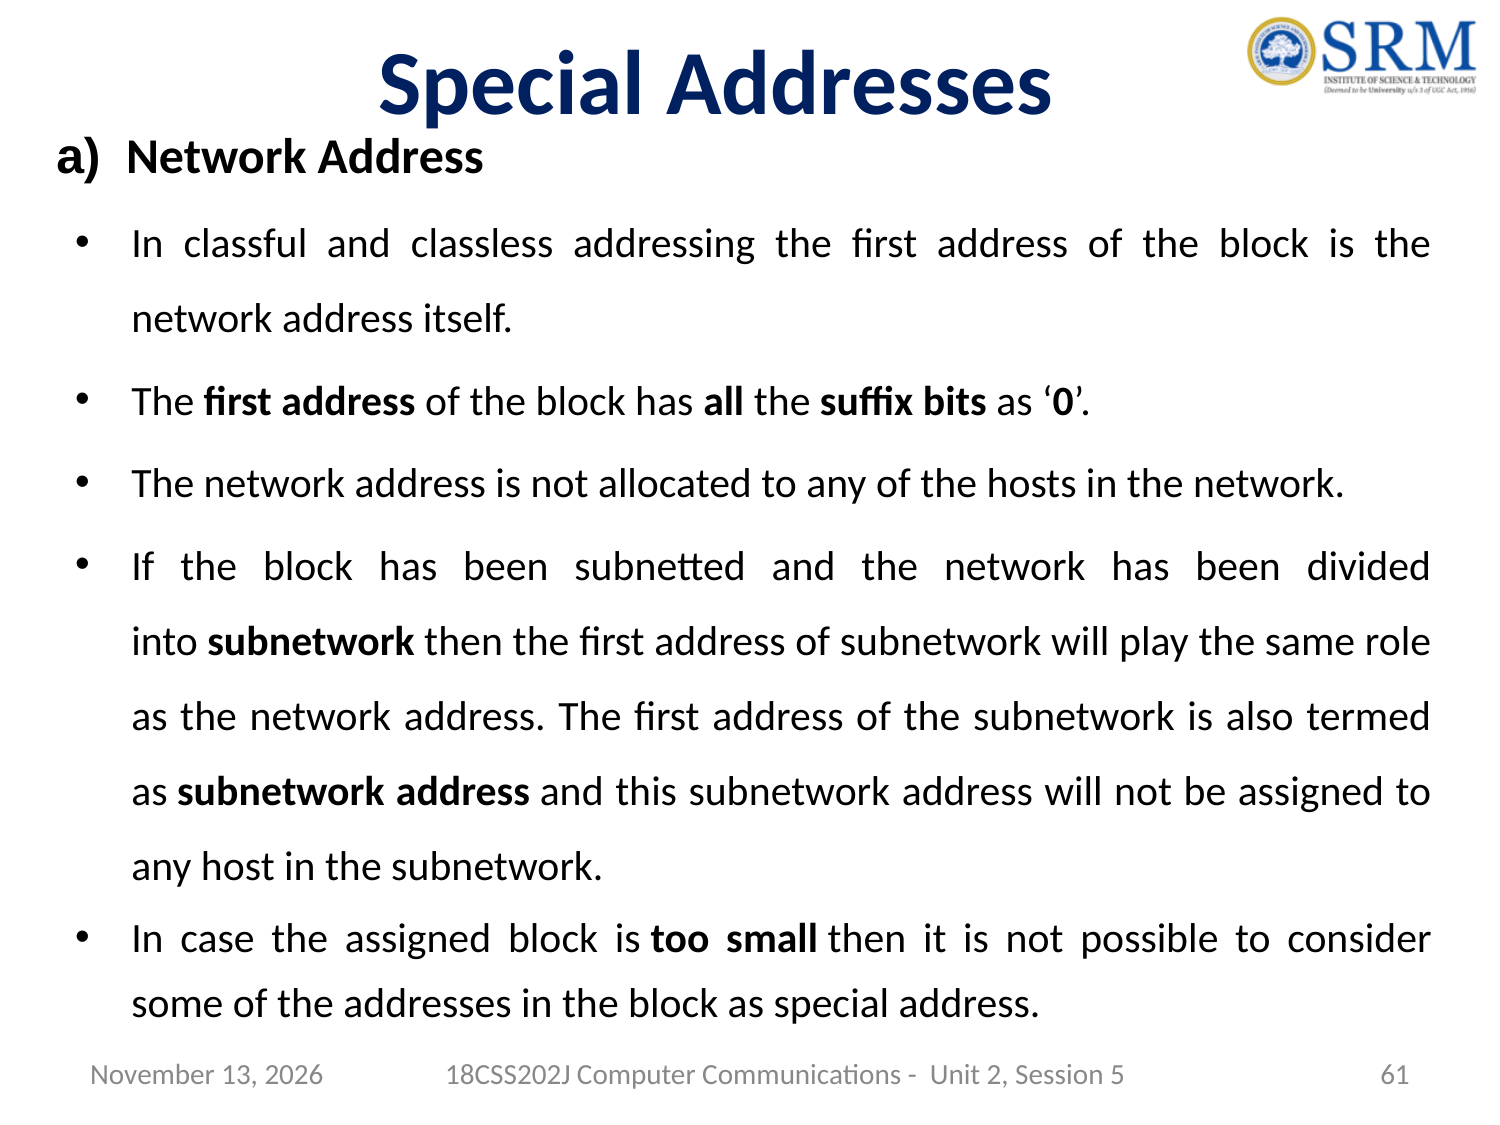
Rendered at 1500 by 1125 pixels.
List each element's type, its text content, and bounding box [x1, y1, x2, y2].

title Special Addresses [41, 0, 1232, 113]
footer 18CSS202J Computer Communications - Unit 2, Session 5 [230, 1011, 1341, 1125]
list a) Network Address In classful and classless addressing the first address of the block is the network address itself. The first address of the block has all the suffix bits as ‘0’. The network address is not allocated to any of the hosts in the network. If the block has been subnetted and the network has been divided into subnetwork then the first address of subnetwork will play the same role as the network address. The first address of the subnetwork is also termed as subnetwork address and this subnetwork address will not be assigned to any host in the subnetwork. In case the assigned block is too small then it is not possible to consider some of the addresses in the block as special address. [41, 113, 1447, 1125]
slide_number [75, 1042, 230, 1103]
picture [1237, 0, 1483, 125]
slide_number 61 [1074, 1042, 1425, 1103]
